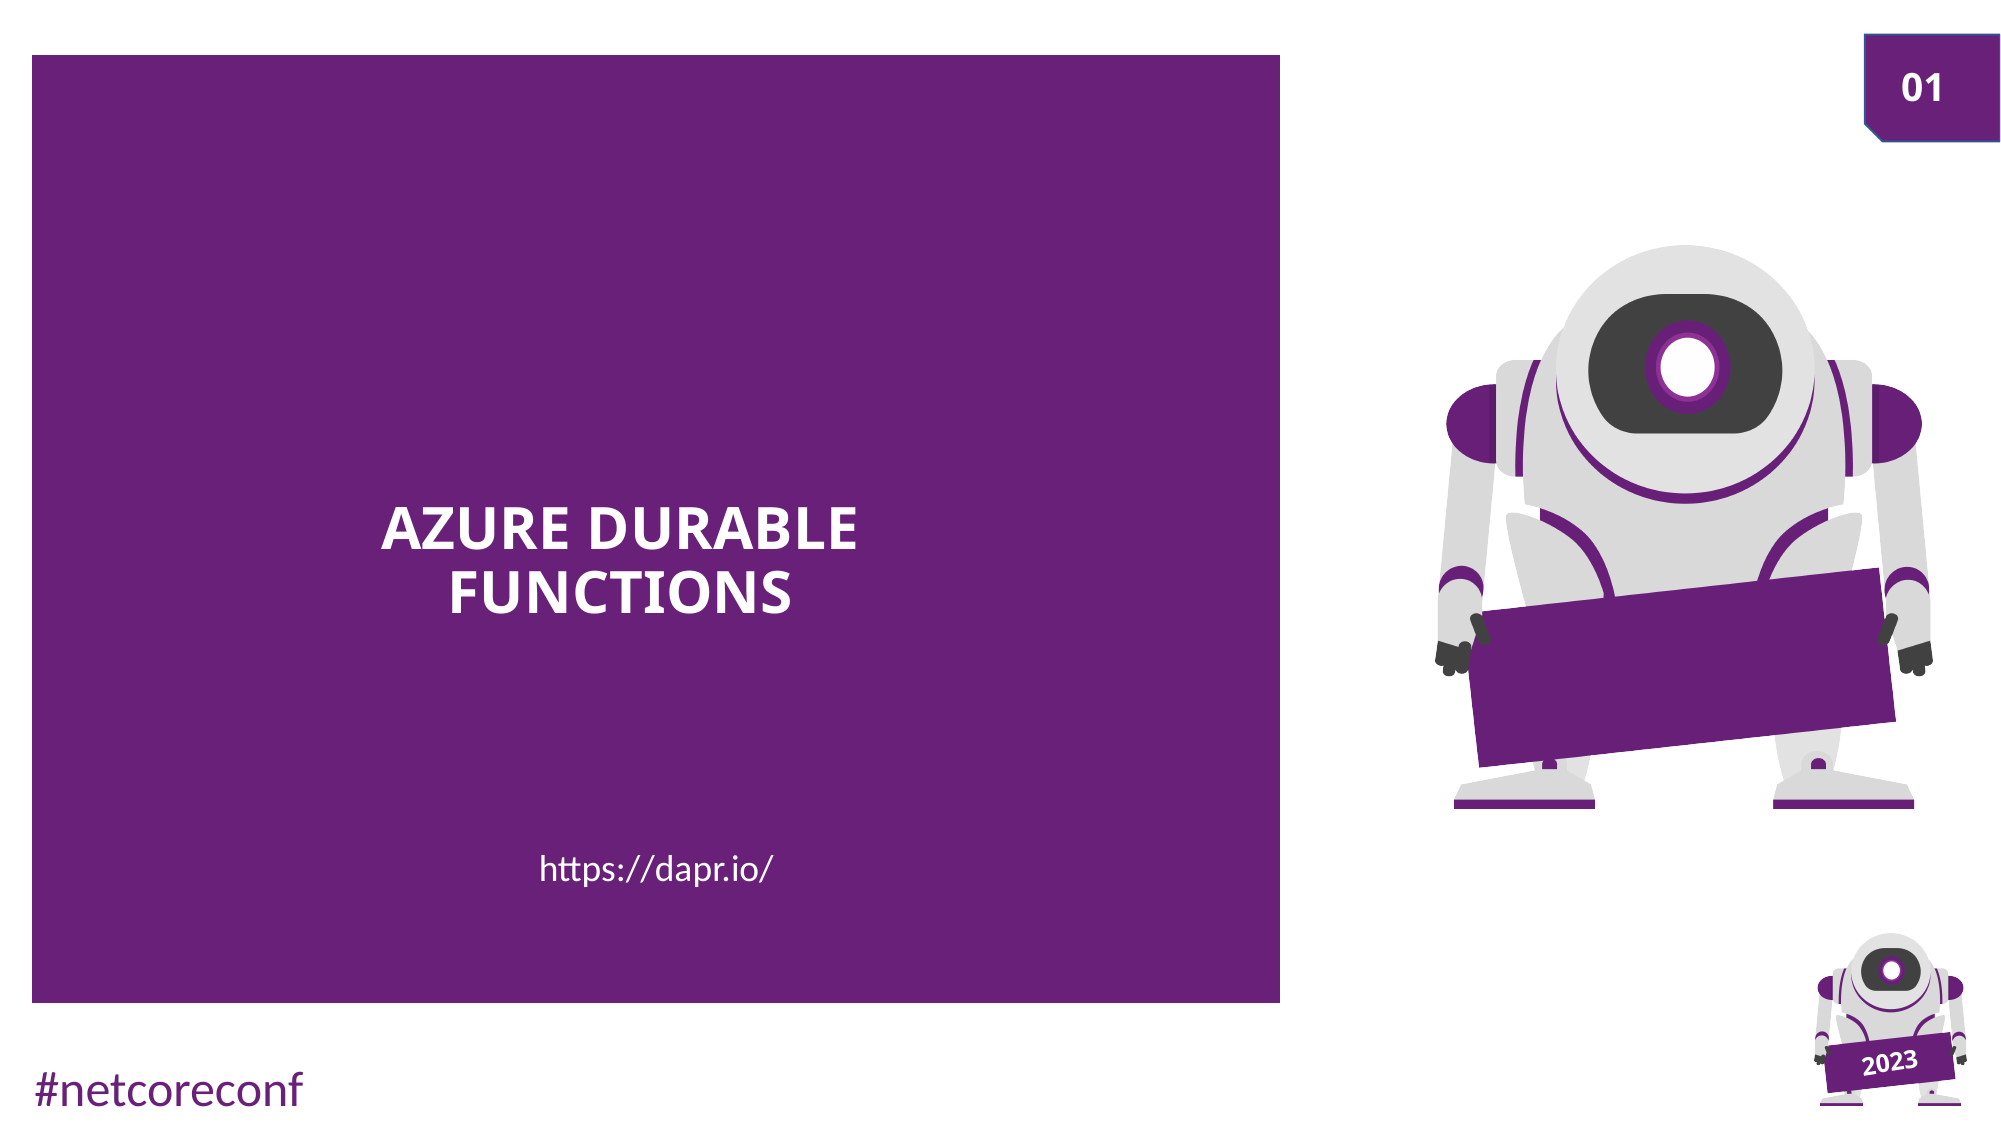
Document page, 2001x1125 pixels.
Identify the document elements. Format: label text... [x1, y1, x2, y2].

picture [1814, 933, 1967, 1106]
text_box #netcoreconf [19, 1049, 324, 1124]
title AZURE DURABLE FUNCTIONS [358, 471, 883, 653]
list 01 [1886, 55, 1979, 121]
text_box https://dapr.io/ [32, 55, 1280, 1003]
picture [1435, 244, 1933, 809]
